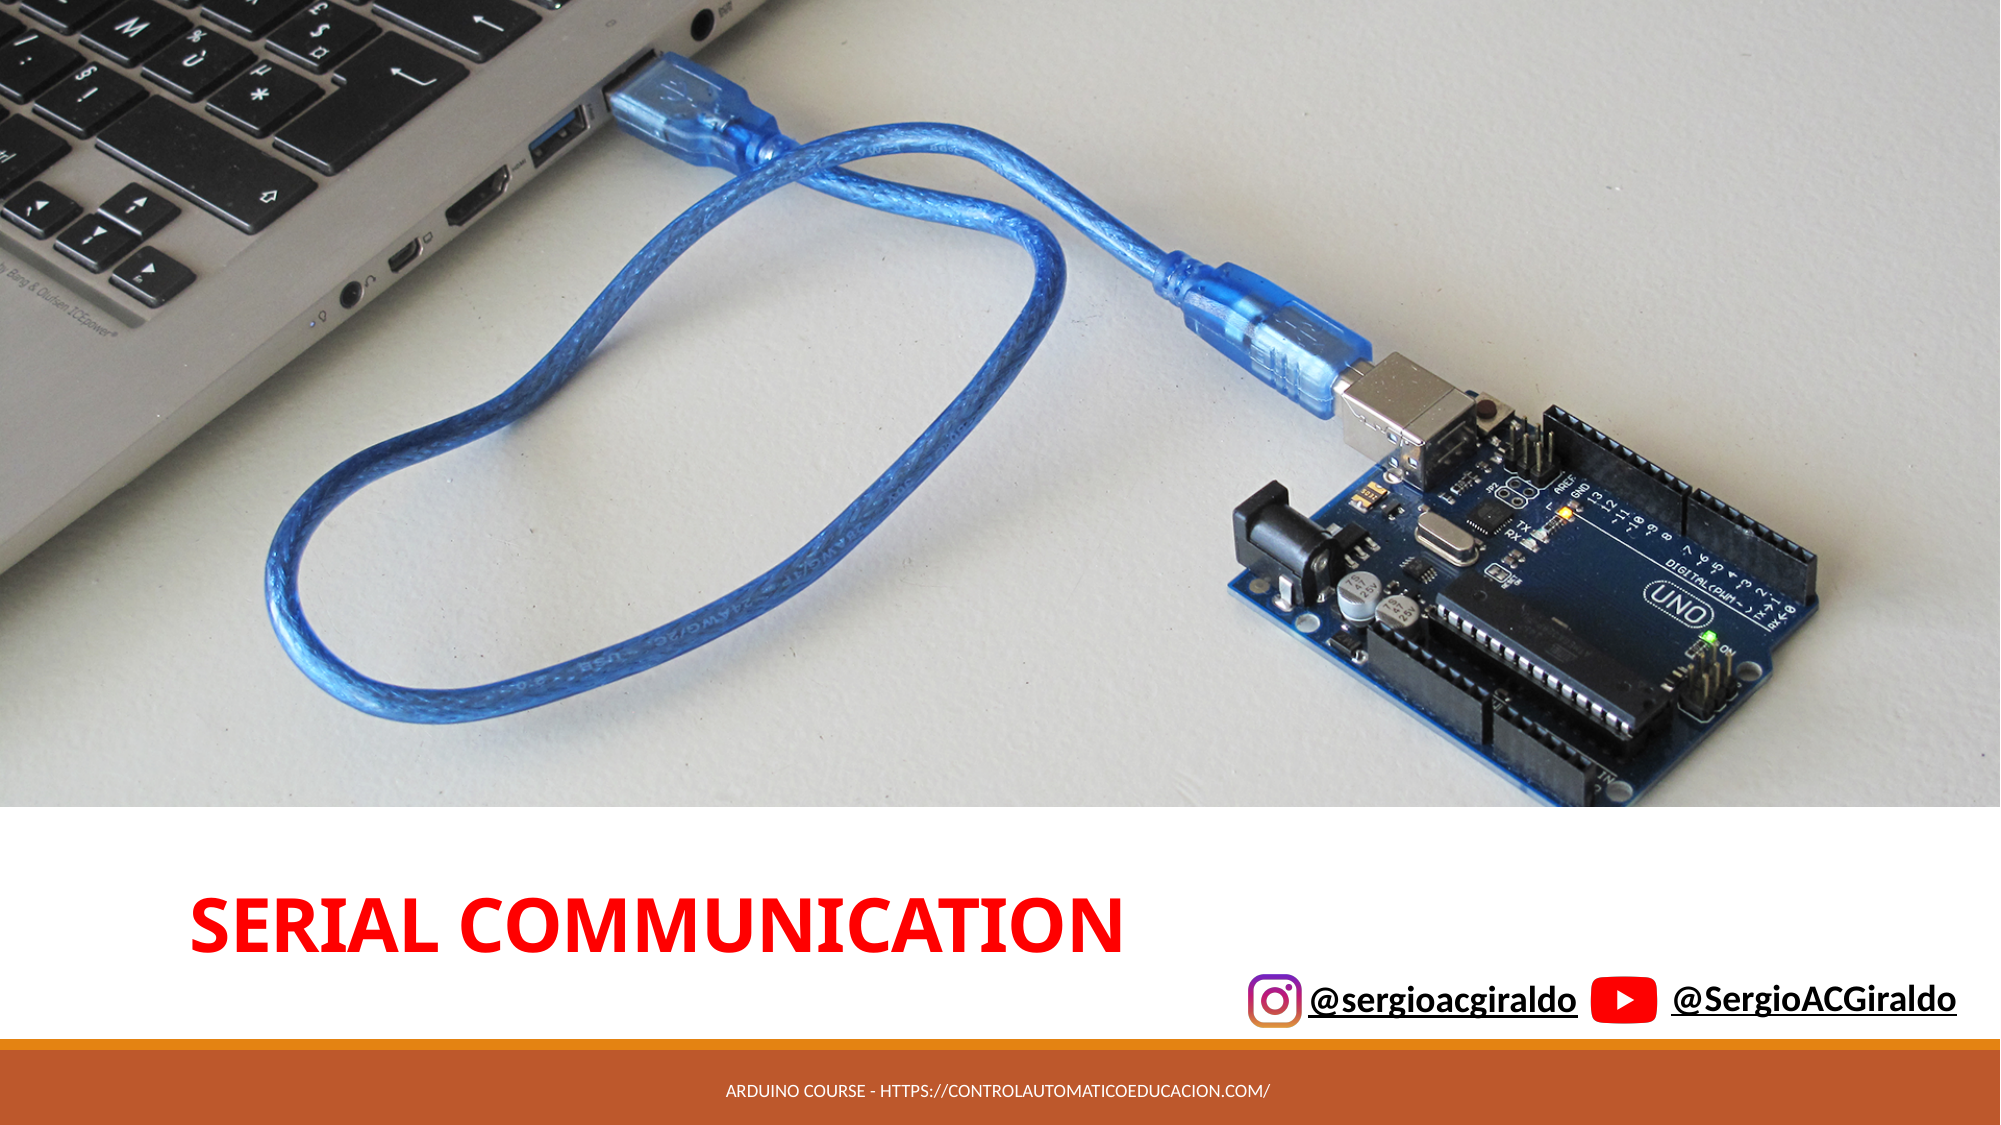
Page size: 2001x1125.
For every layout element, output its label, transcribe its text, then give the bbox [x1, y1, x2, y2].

footer Arduino Course - https://controlautomaticoeducacion.com/ [604, 1059, 1396, 1120]
picture [1248, 975, 1302, 1028]
title SERIAL COMMUNICATION [174, 840, 1825, 975]
picture [1580, 975, 1668, 1044]
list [0, 0, 2000, 807]
